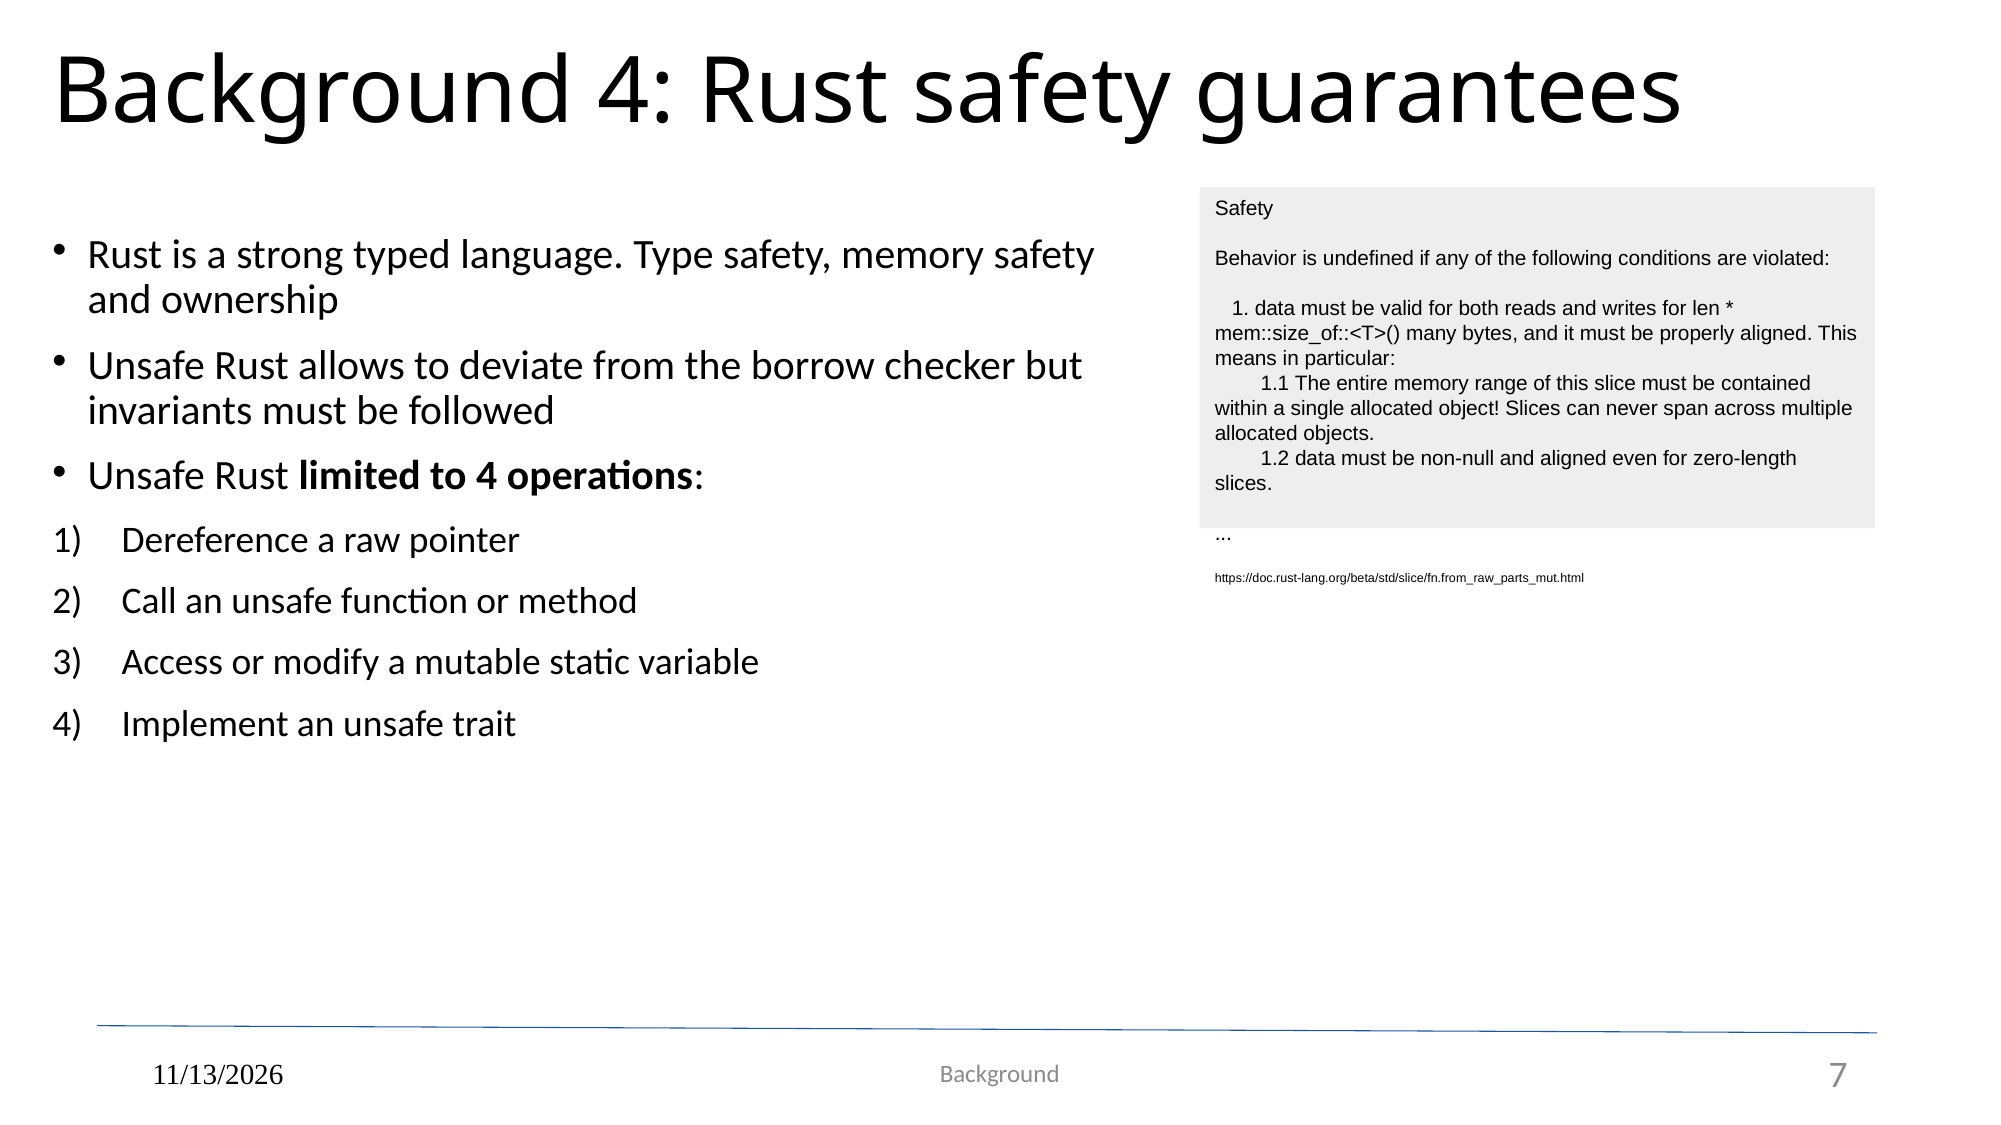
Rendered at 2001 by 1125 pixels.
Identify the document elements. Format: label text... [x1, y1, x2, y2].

text_box https://doc.rust-lang.org/beta/std/slice/fn.from_raw_parts_mut.html [1199, 562, 2000, 620]
title Background 4: Rust safety guarantees [37, 37, 1975, 150]
footer Background [662, 1042, 1338, 1103]
slide_number 7 [1412, 1042, 1863, 1103]
text_box Rust is a strong typed language. Type safety, memory safety and ownership Unsafe Rust allows to deviate from the borrow checker but invariants must be followed Unsafe Rust limited to 4 operations: Dereference a raw pointer Call an unsafe function or method Access or modify a mutable static variable Implement an unsafe trait [37, 224, 1125, 825]
text_box Safety Behavior is undefined if any of the following conditions are violated: 1. data must be valid for both reads and writes for len * mem::size_of::<T>() many bytes, and it must be properly aligned. This means in particular: 1.1 The entire memory range of this slice must be contained within a single allocated object! Slices can never span across multiple allocated objects. 1.2 data must be non-null and aligned even for zero-length slices. ... [1199, 187, 1875, 529]
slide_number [137, 1042, 588, 1103]
